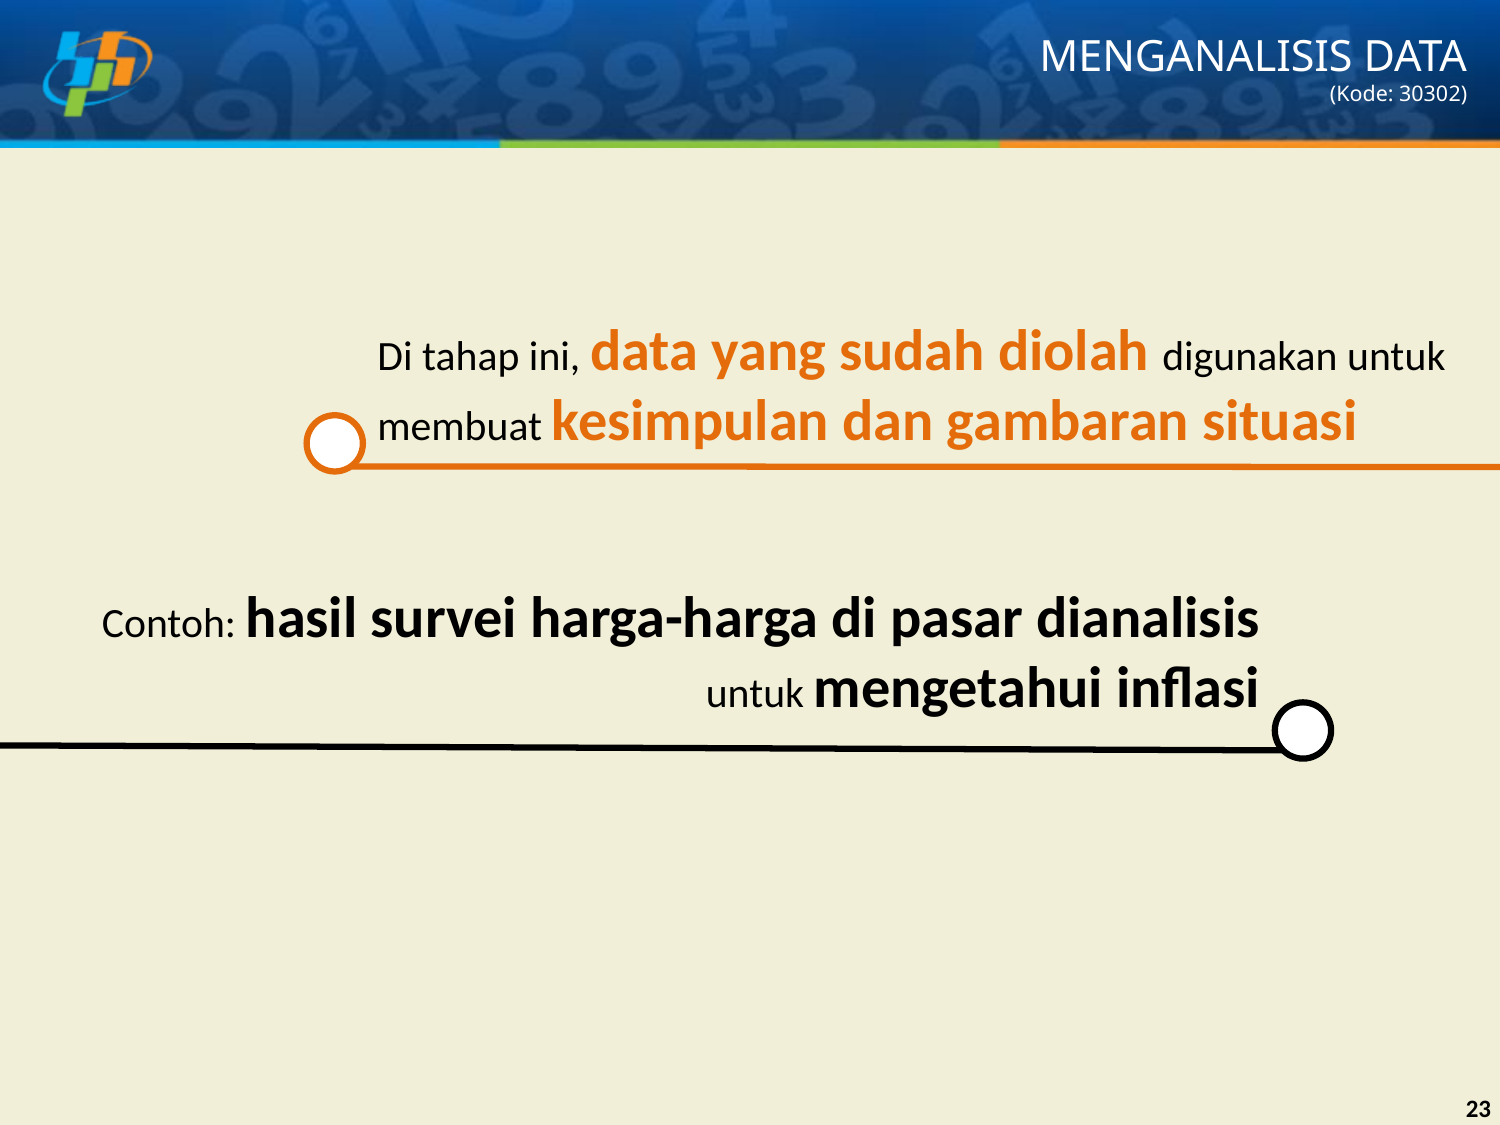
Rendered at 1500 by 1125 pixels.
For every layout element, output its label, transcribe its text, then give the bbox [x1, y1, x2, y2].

text_box Contoh: hasil survei harga-harga di pasar dianalisis untuk mengetahui inflasi [16, 571, 1275, 727]
text_box Di tahap ini, data yang sudah diolah digunakan untuk membuat kesimpulan dan gambaran situasi [362, 304, 1500, 460]
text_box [0, 745, 1284, 751]
text_box [304, 413, 365, 474]
text_box [1272, 700, 1334, 761]
picture [0, 0, 1500, 148]
title MENGANALISIS DATA (Kode: 30302) [183, 20, 1483, 114]
slide_number 23 [1156, 1077, 1500, 1125]
